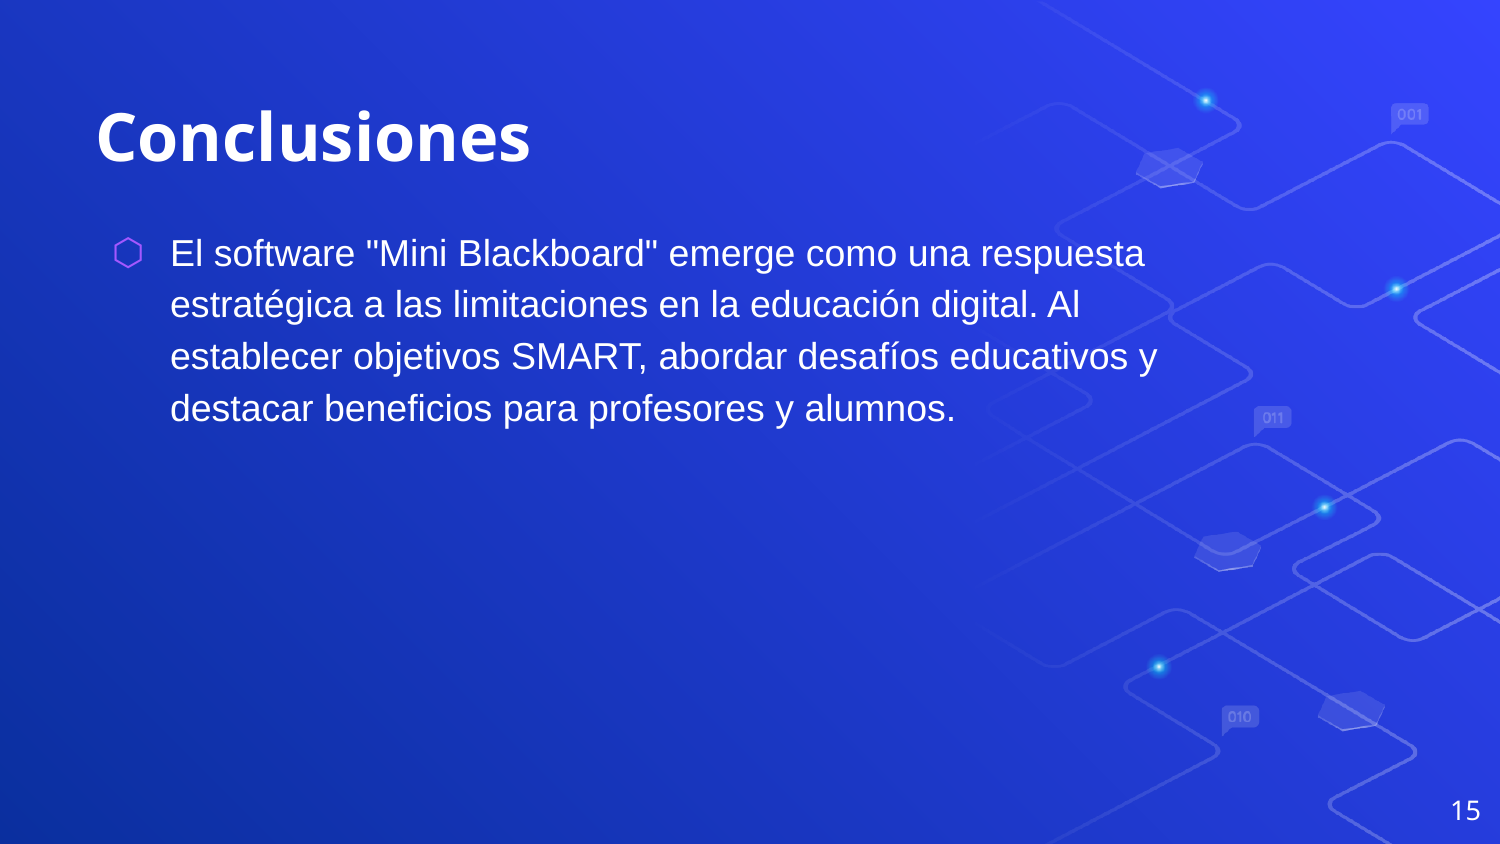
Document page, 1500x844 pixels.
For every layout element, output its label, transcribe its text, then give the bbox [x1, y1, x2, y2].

list El software "Mini Blackboard" emerge como una respuesta estratégica a las limitaciones en la educación digital. Al establecer objetivos SMART, abordar desafíos educativos y destacar beneficios para profesores y alumnos. [95, 221, 1259, 740]
slide_number 15 [1391, 779, 1482, 844]
title Conclusiones [95, 33, 1096, 175]
picture [0, 0, 1500, 844]
